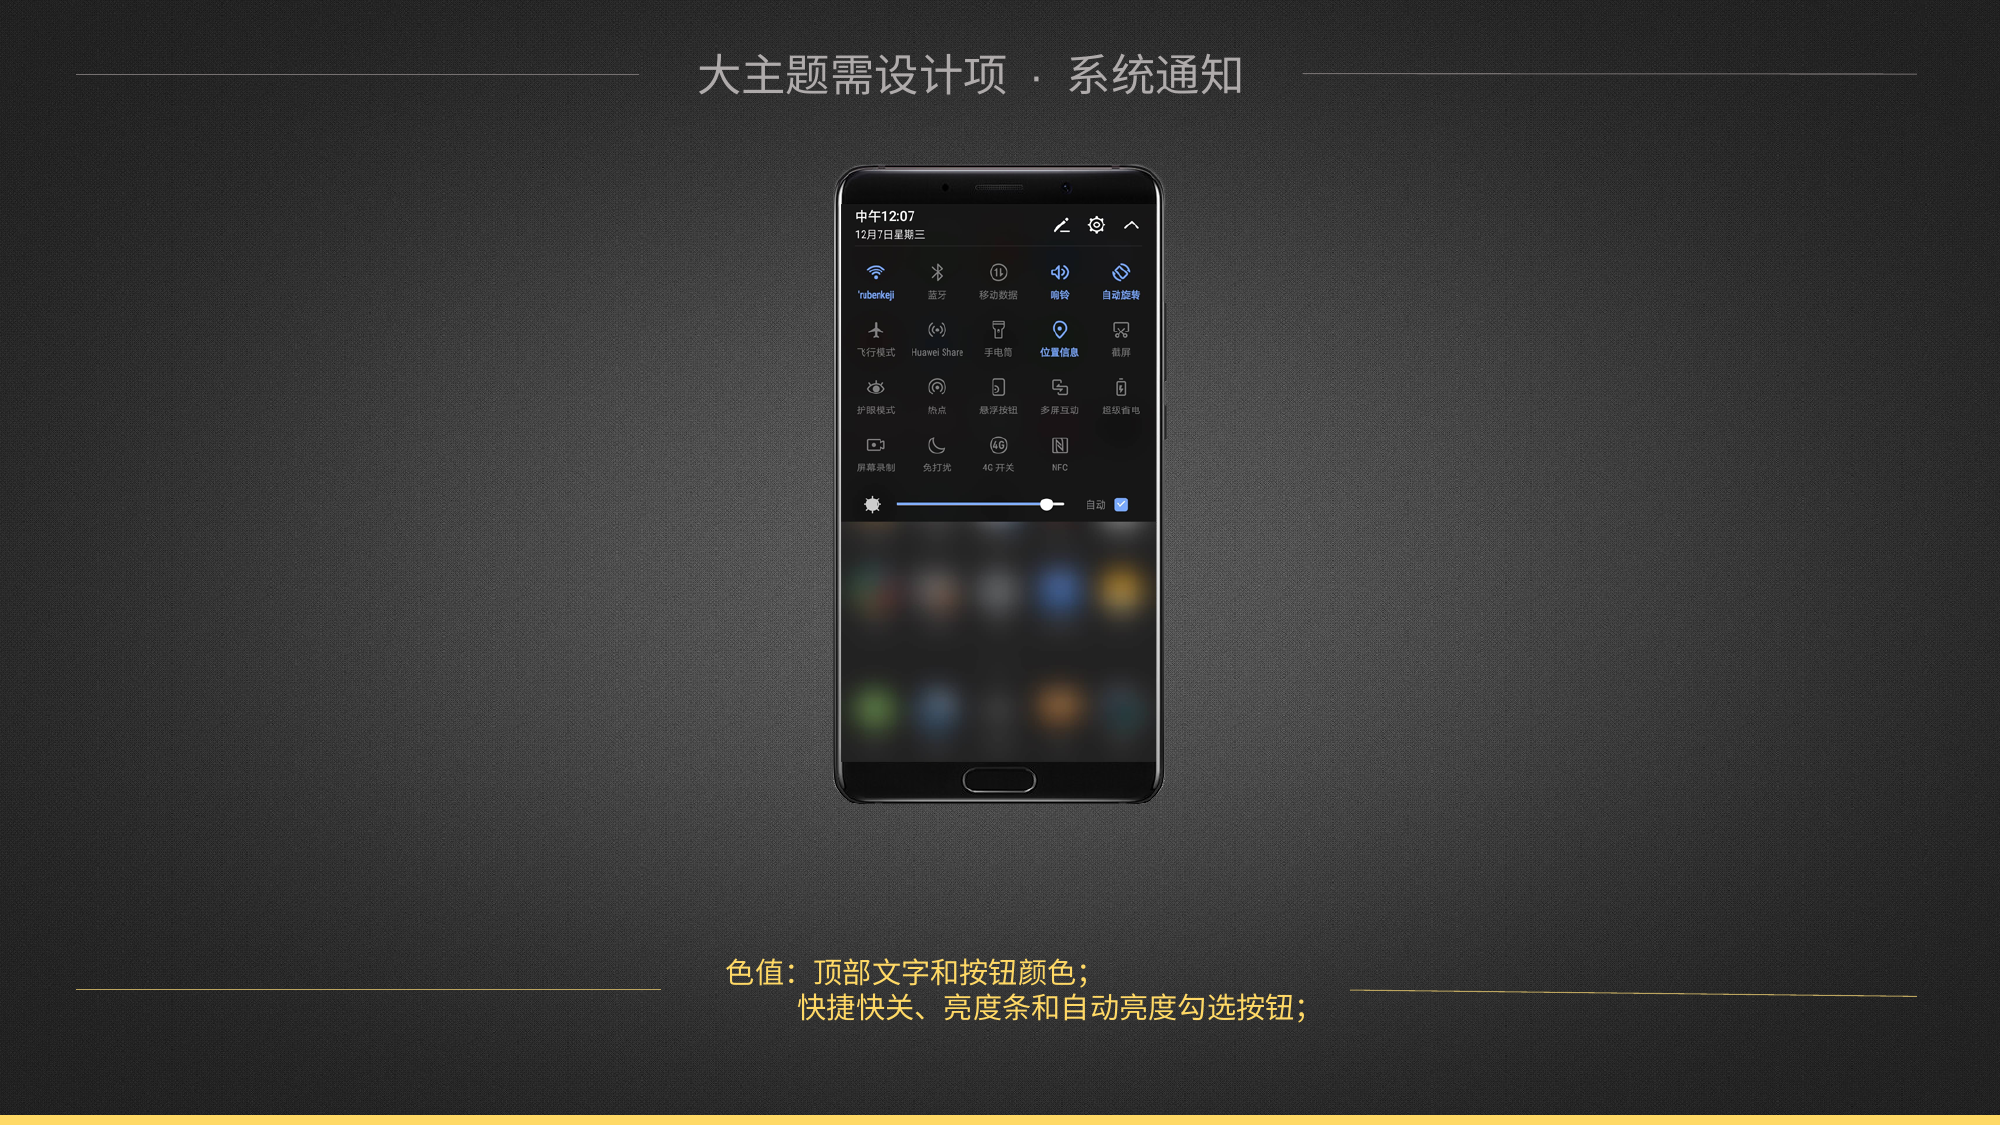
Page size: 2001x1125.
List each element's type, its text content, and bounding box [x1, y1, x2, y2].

picture [0, 0, 2000, 1114]
text_box 色值：顶部文字和按钮颜色； 快捷快关、亮度条和自动亮度勾选按钮； [711, 946, 1738, 1032]
text_box 大主题需设计项 · 系统通知 [639, 39, 1303, 108]
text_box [1349, 989, 1917, 997]
text_box [0, 1114, 2000, 1125]
